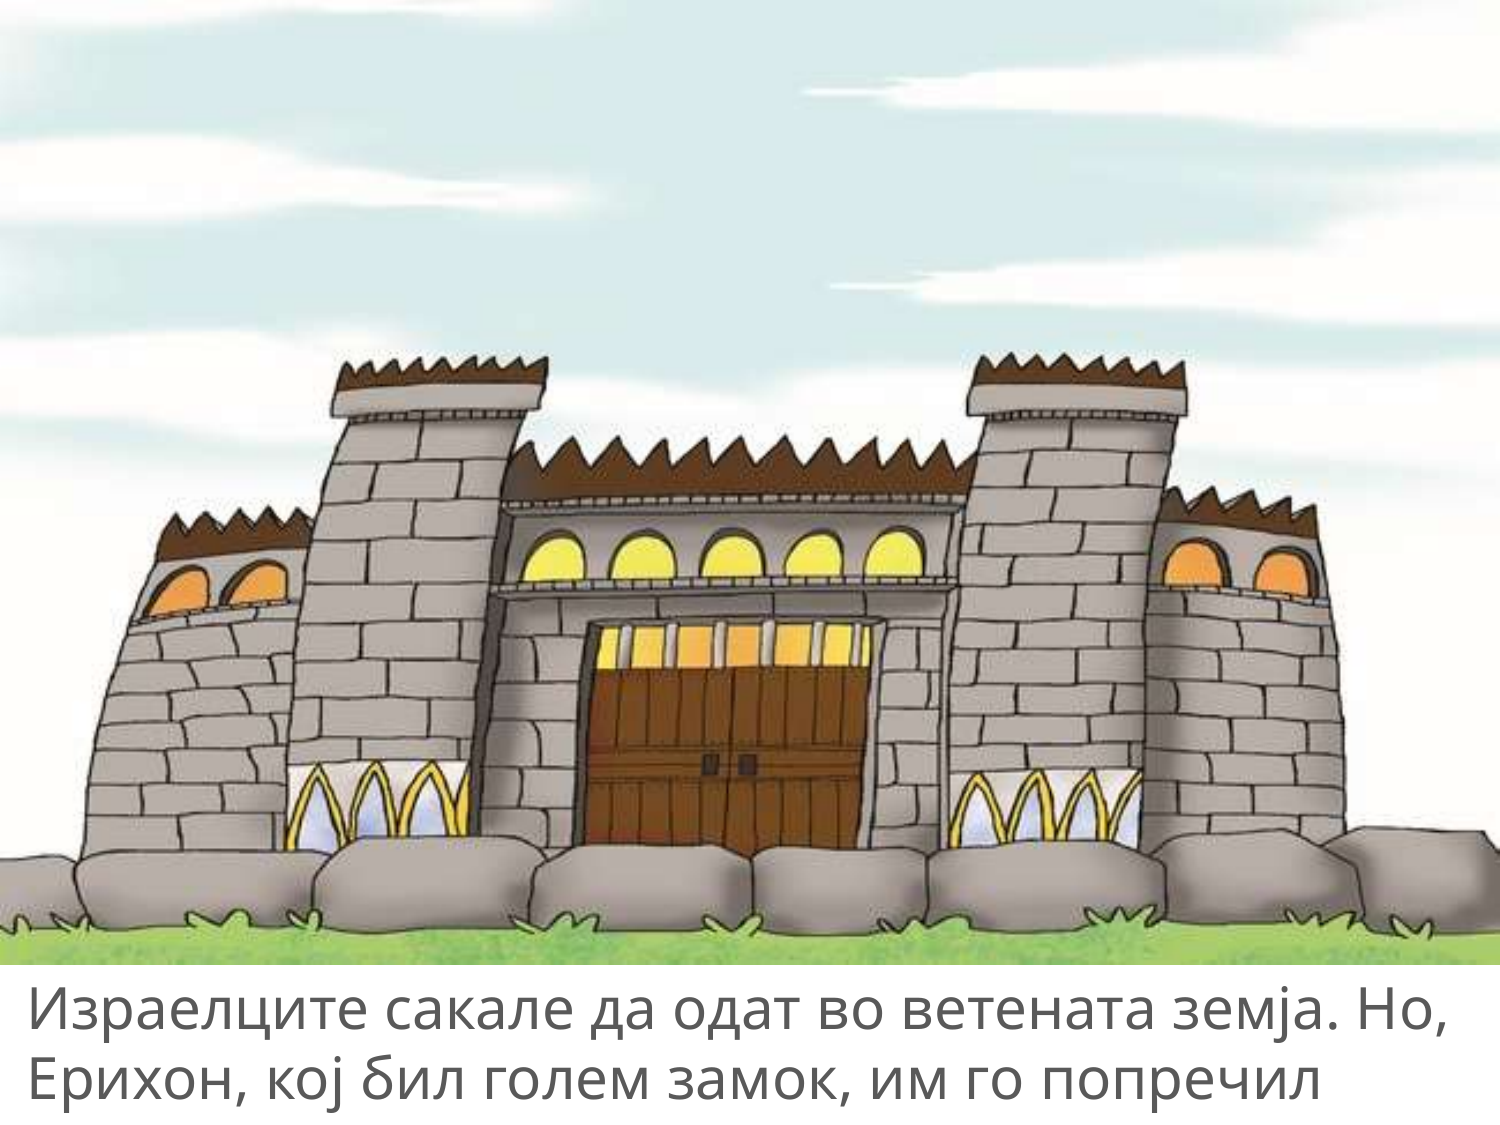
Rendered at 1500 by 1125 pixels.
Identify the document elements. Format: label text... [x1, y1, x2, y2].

text_box Израелците сакале да одат во ветената земја. Но, Ерихон, кој бил голем замок, им го попречил патот. [11, 973, 1483, 1125]
picture [0, 0, 1500, 965]
